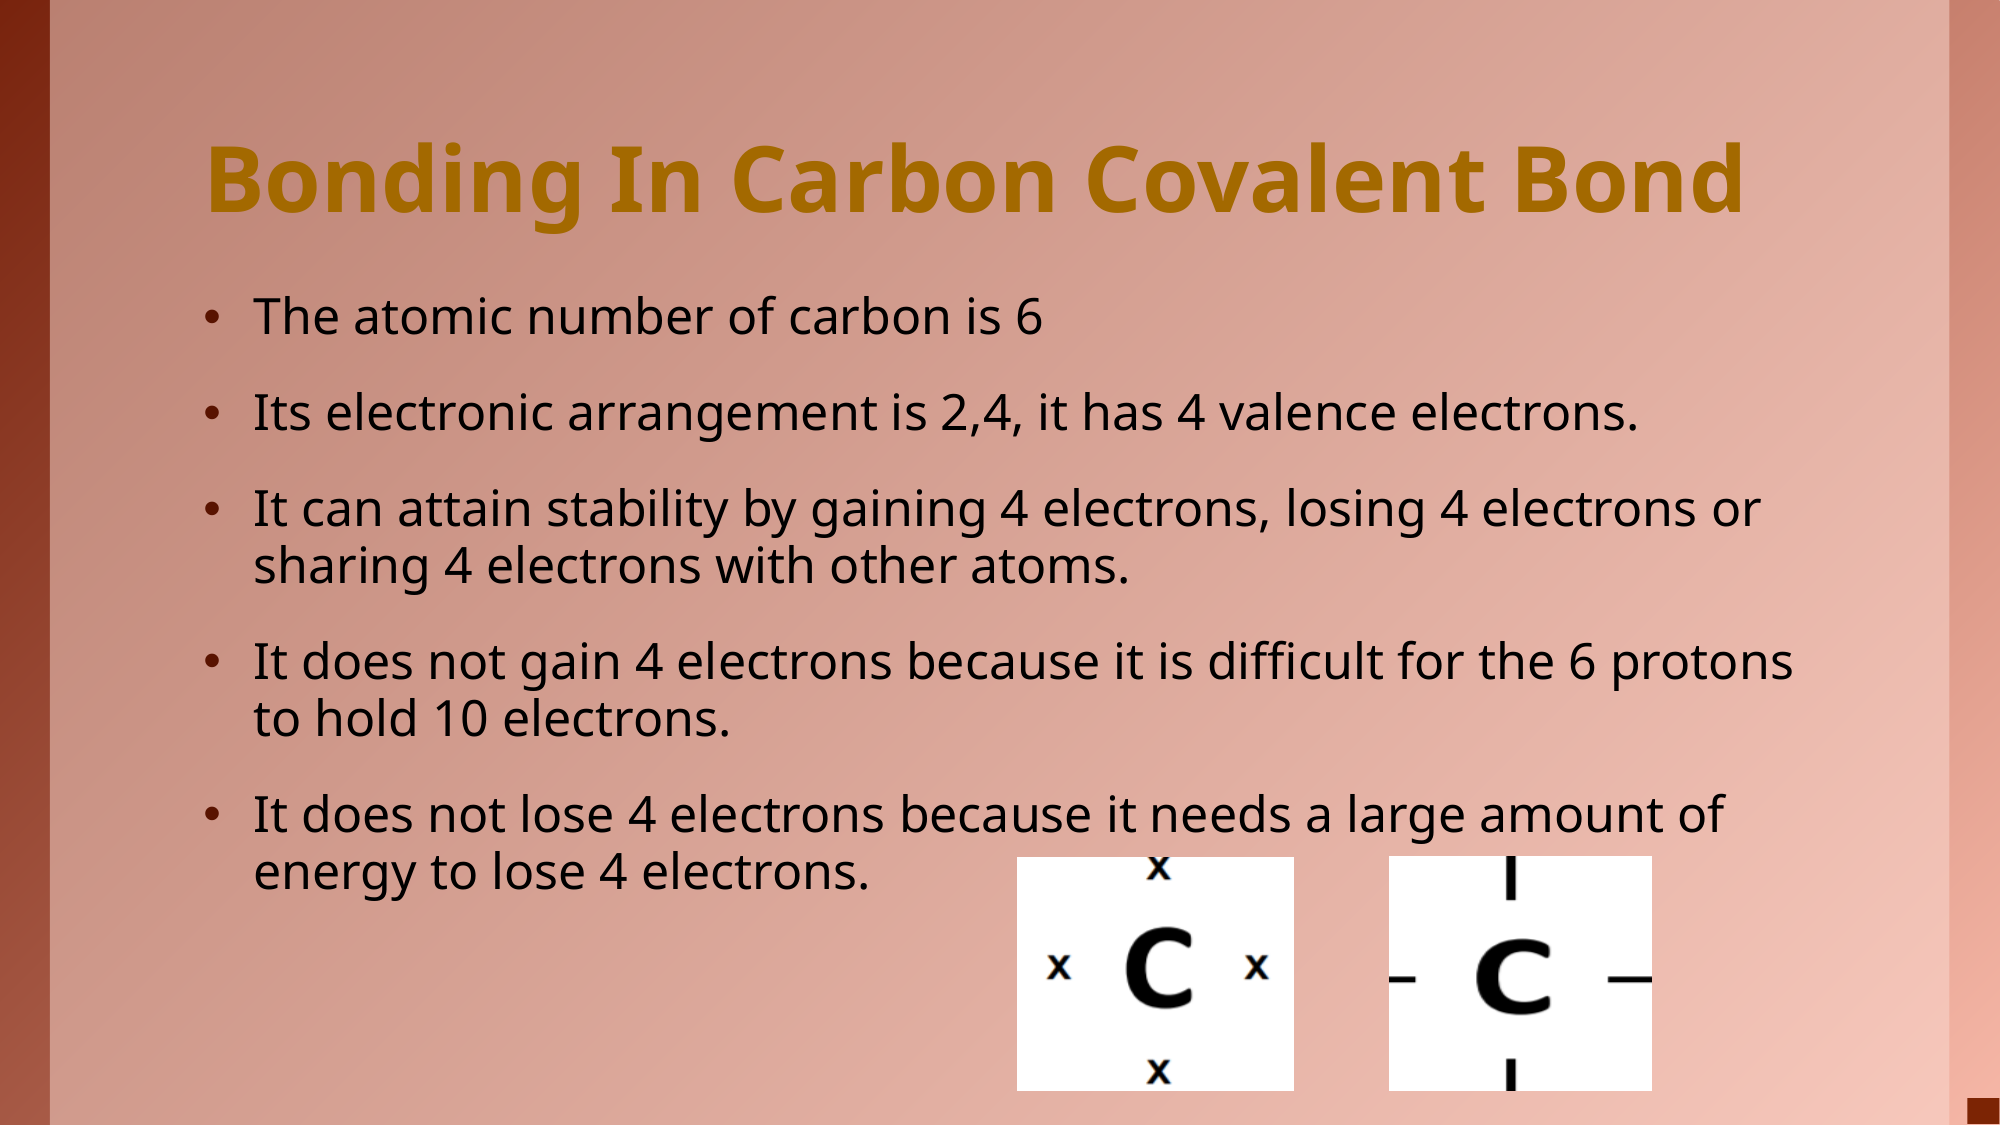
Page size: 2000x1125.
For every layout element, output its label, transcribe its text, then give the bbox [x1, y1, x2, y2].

picture [1389, 856, 1652, 1091]
text_box [1966, 1097, 2000, 1125]
list The atomic number of carbon is 6 Its electronic arrangement is 2,4, it has 4 valence electrons. It can attain stability by gaining 4 electrons, losing 4 electrons or sharing 4 electrons with other atoms. It does not gain 4 electrons because it is difficult for the 6 protons to hold 10 electrons. It does not lose 4 electrons because it needs a large amount of energy to lose 4 electrons. [183, 279, 1850, 1059]
title Bonding In Carbon Covalent Bond [183, 12, 1850, 242]
picture [1017, 857, 1294, 1091]
